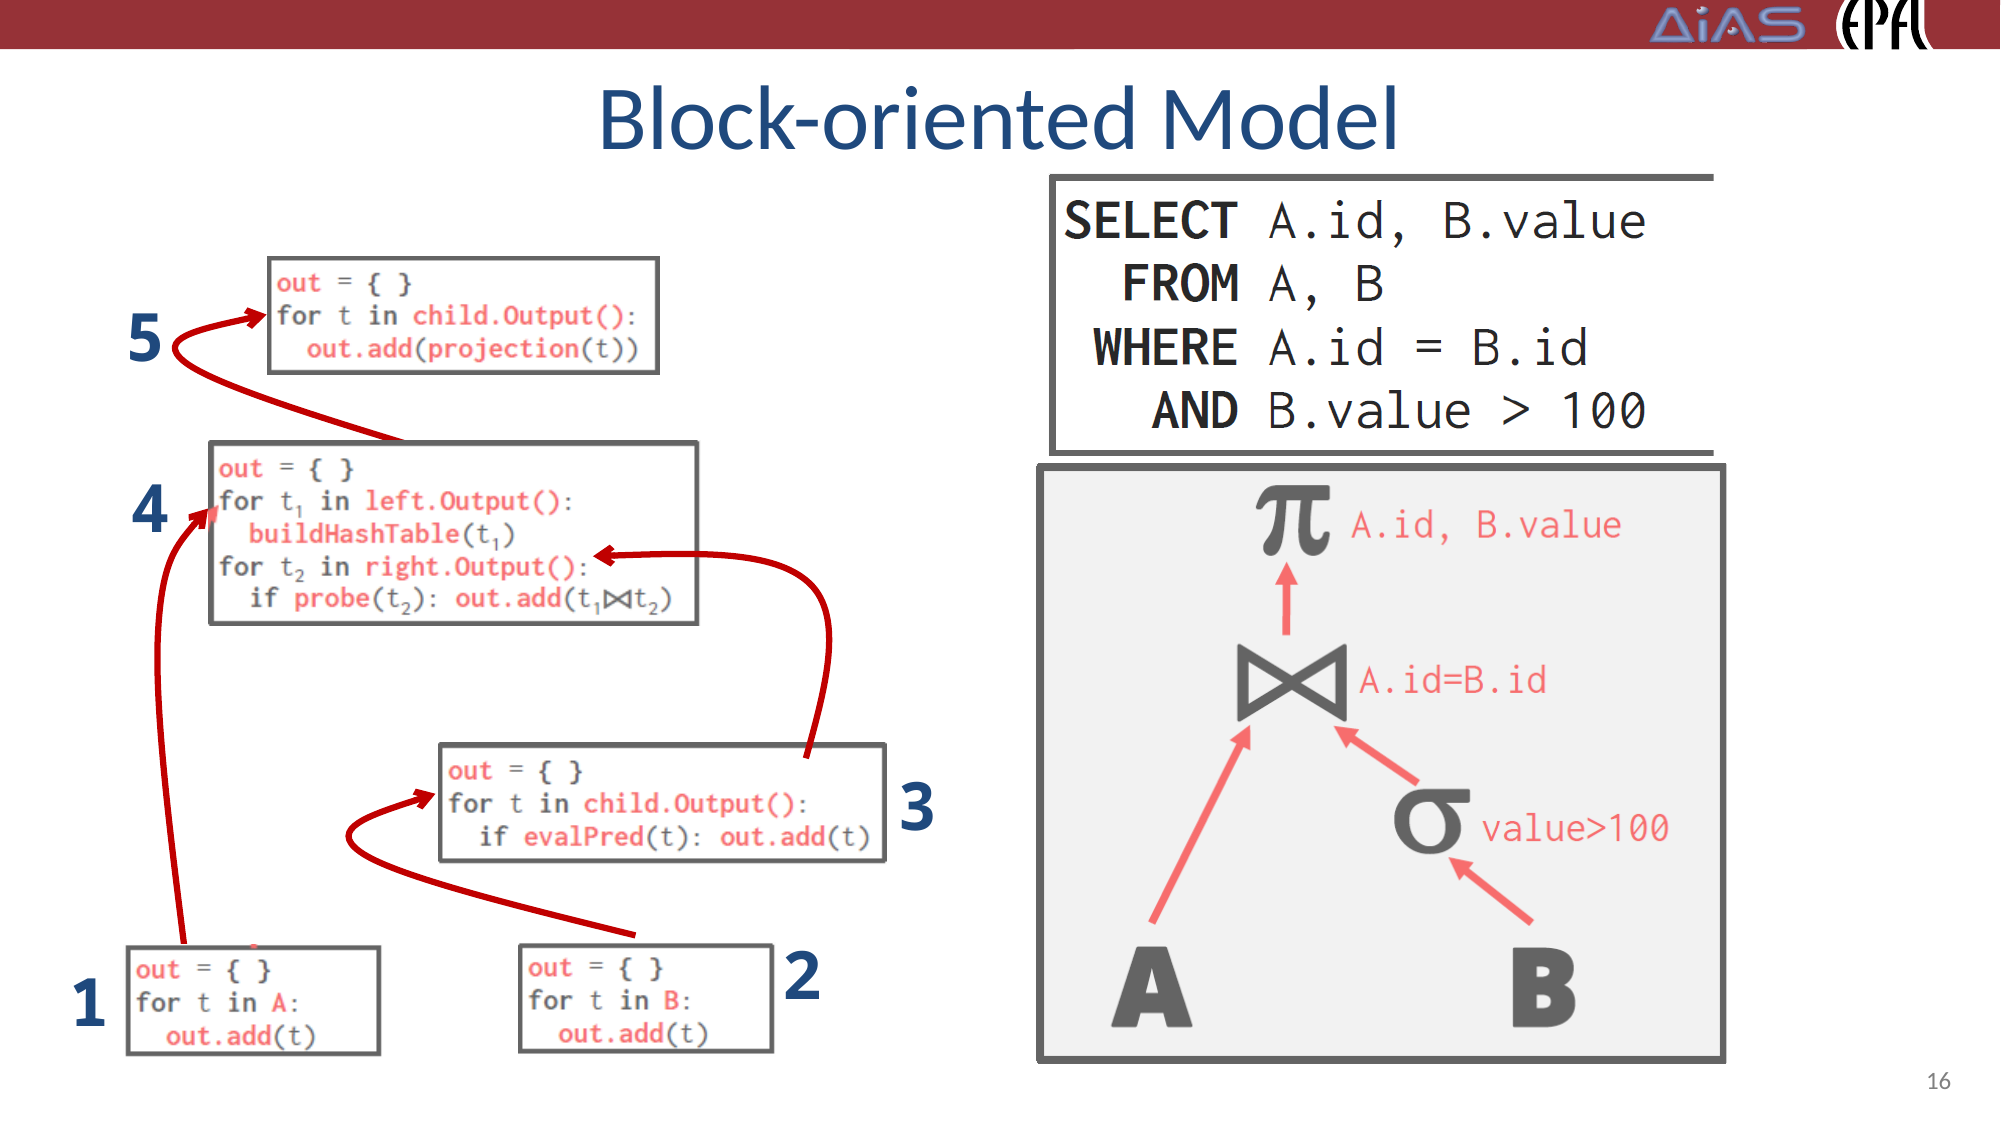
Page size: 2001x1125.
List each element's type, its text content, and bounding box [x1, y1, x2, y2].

picture [1035, 463, 1727, 1064]
picture [122, 944, 383, 1058]
text_box [155, 553, 202, 943]
text_box [347, 790, 636, 938]
picture [207, 439, 701, 627]
picture [1048, 172, 1714, 457]
picture [437, 742, 887, 866]
text_box 3 [892, 755, 1025, 851]
slide_number 16 [1433, 1024, 1967, 1103]
text_box [674, 552, 832, 741]
picture [1645, 3, 1809, 44]
text_box 2 [767, 925, 910, 1021]
picture [267, 256, 661, 376]
title Block-oriented Model [99, 44, 1901, 176]
text_box [219, 309, 428, 438]
text_box 4 [115, 458, 202, 553]
picture [517, 942, 777, 1058]
text_box 5 [110, 287, 253, 383]
text_box 1 [54, 952, 117, 1047]
